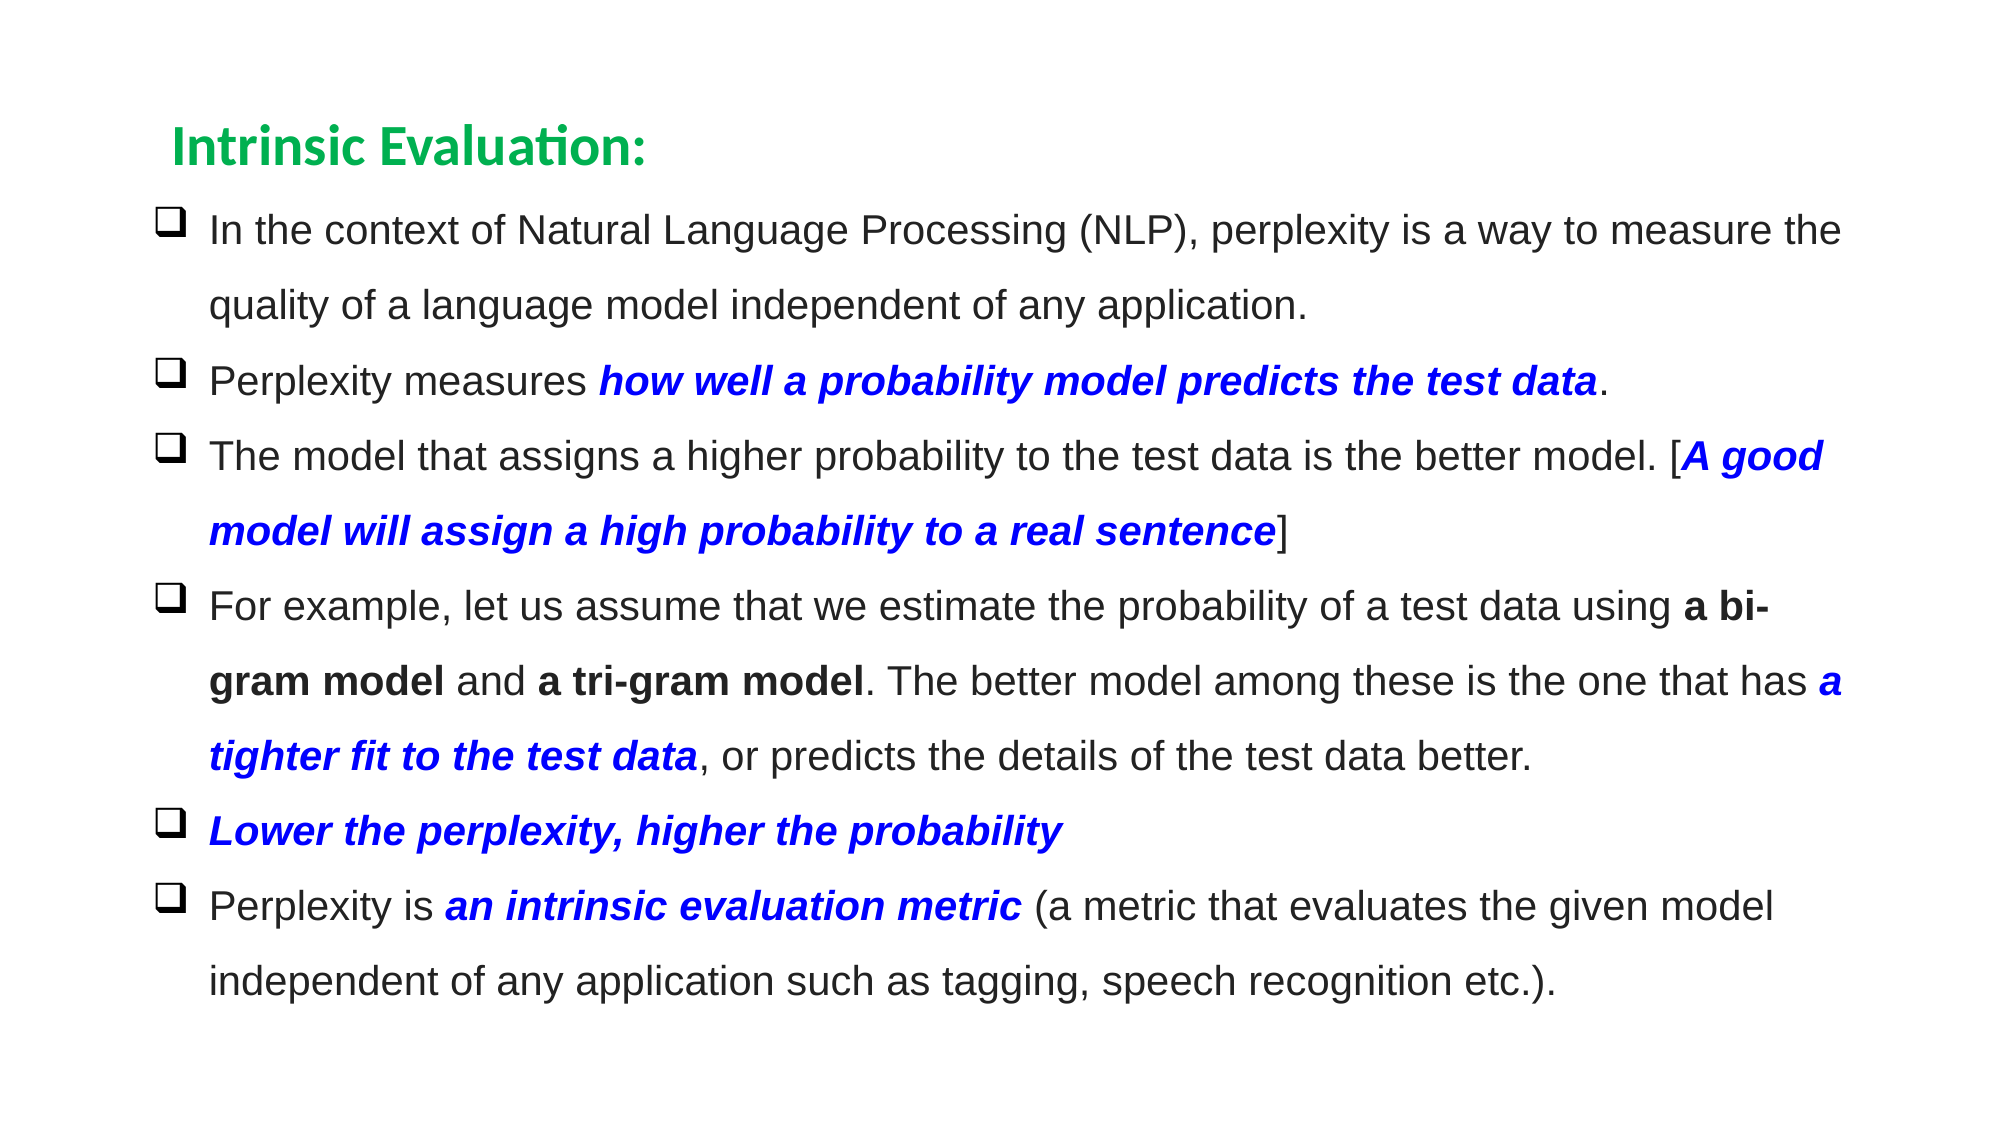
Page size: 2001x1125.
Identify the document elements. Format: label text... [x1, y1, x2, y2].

list Intrinsic Evaluation: In the context of Natural Language Processing (NLP), perplexity is a way to measure the quality of a language model independent of any application. Perplexity measures how well a probability model predicts the test data. The model that assigns a higher probability to the test data is the better model. [A good model will assign a high probability to a real sentence] For example, let us assume that we estimate the probability of a test data using a bi-gram model and a tri-gram model. The better model among these is the one that has a tighter fit to the test data, or predicts the details of the test data better. Lower the perplexity, higher the probability Perplexity is an intrinsic evaluation metric (a metric that evaluates the given model independent of any application such as tagging, speech recognition etc.). [137, 107, 1863, 1014]
